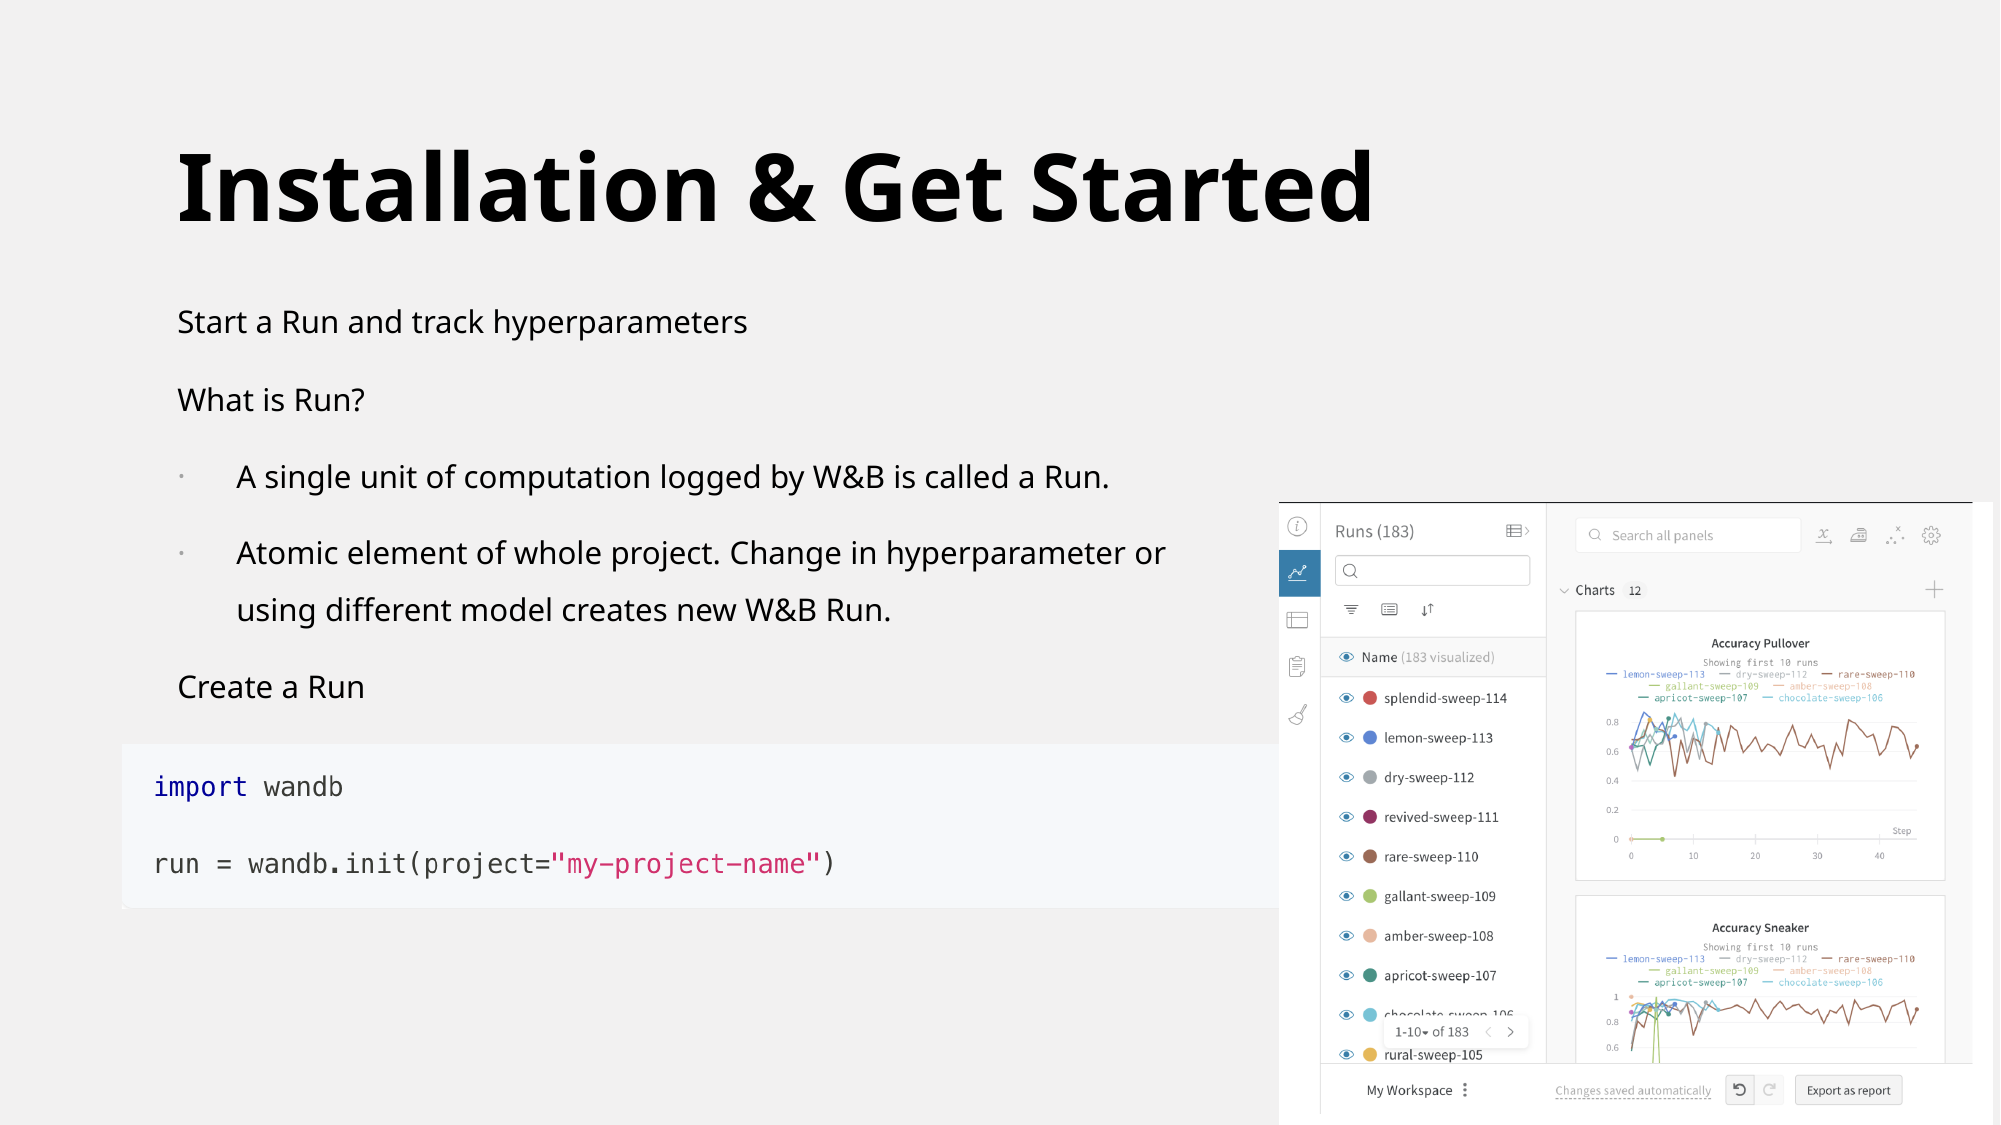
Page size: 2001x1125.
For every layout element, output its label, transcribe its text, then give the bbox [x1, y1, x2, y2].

picture [121, 502, 1993, 1125]
list Start a Run and track hyperparameters What is Run? A single unit of computation logged by W&B is called a Run. Atomic element of whole project. Change in hyperparameter or using different model creates new W&B Run. Create a Run [162, 276, 1272, 742]
title Installation & Get Started [162, 64, 1838, 248]
